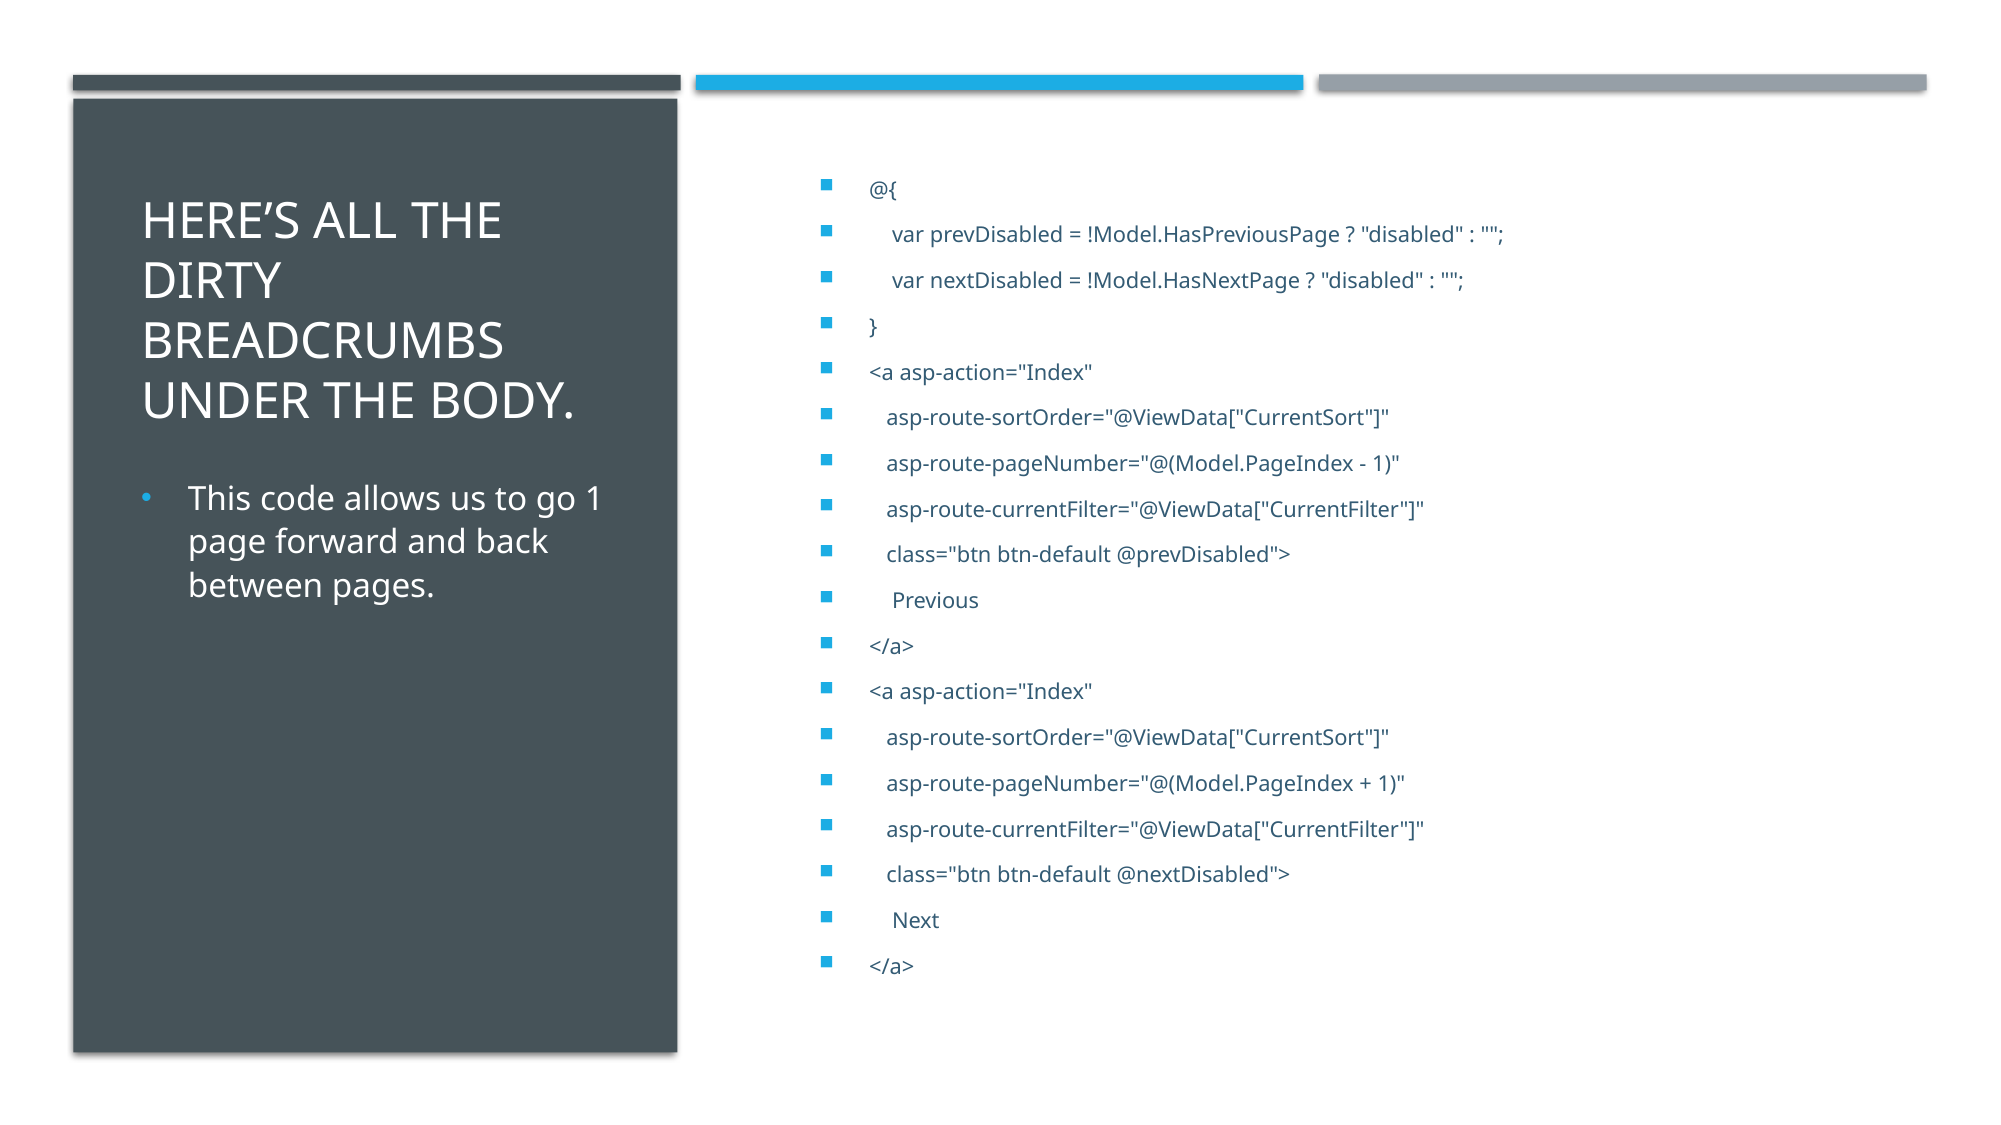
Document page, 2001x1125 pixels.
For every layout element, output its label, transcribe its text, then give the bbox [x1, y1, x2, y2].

list This code allows us to go 1 page forward and back between pages. [125, 465, 624, 958]
list @{ var prevDisabled = !Model.HasPreviousPage ? "disabled" : ""; var nextDisabled = !Model.HasNextPage ? "disabled" : ""; } <a asp-action="Index" asp-route-sortOrder="@ViewData["CurrentSort"]" asp-route-pageNumber="@(Model.PageIndex - 1)" asp-route-currentFilter="@ViewData["CurrentFilter"]" class="btn btn-default @prevDisabled"> Previous </a> <a asp-action="Index" asp-route-sortOrder="@ViewData["CurrentSort"]" asp-route-pageNumber="@(Model.PageIndex + 1)" asp-route-currentFilter="@ViewData["CurrentFilter"]" class="btn btn-default @nextDisabled"> Next </a> [803, 193, 1895, 958]
title Here’s all the dirty breadcrumbs under the body. [125, 153, 624, 436]
